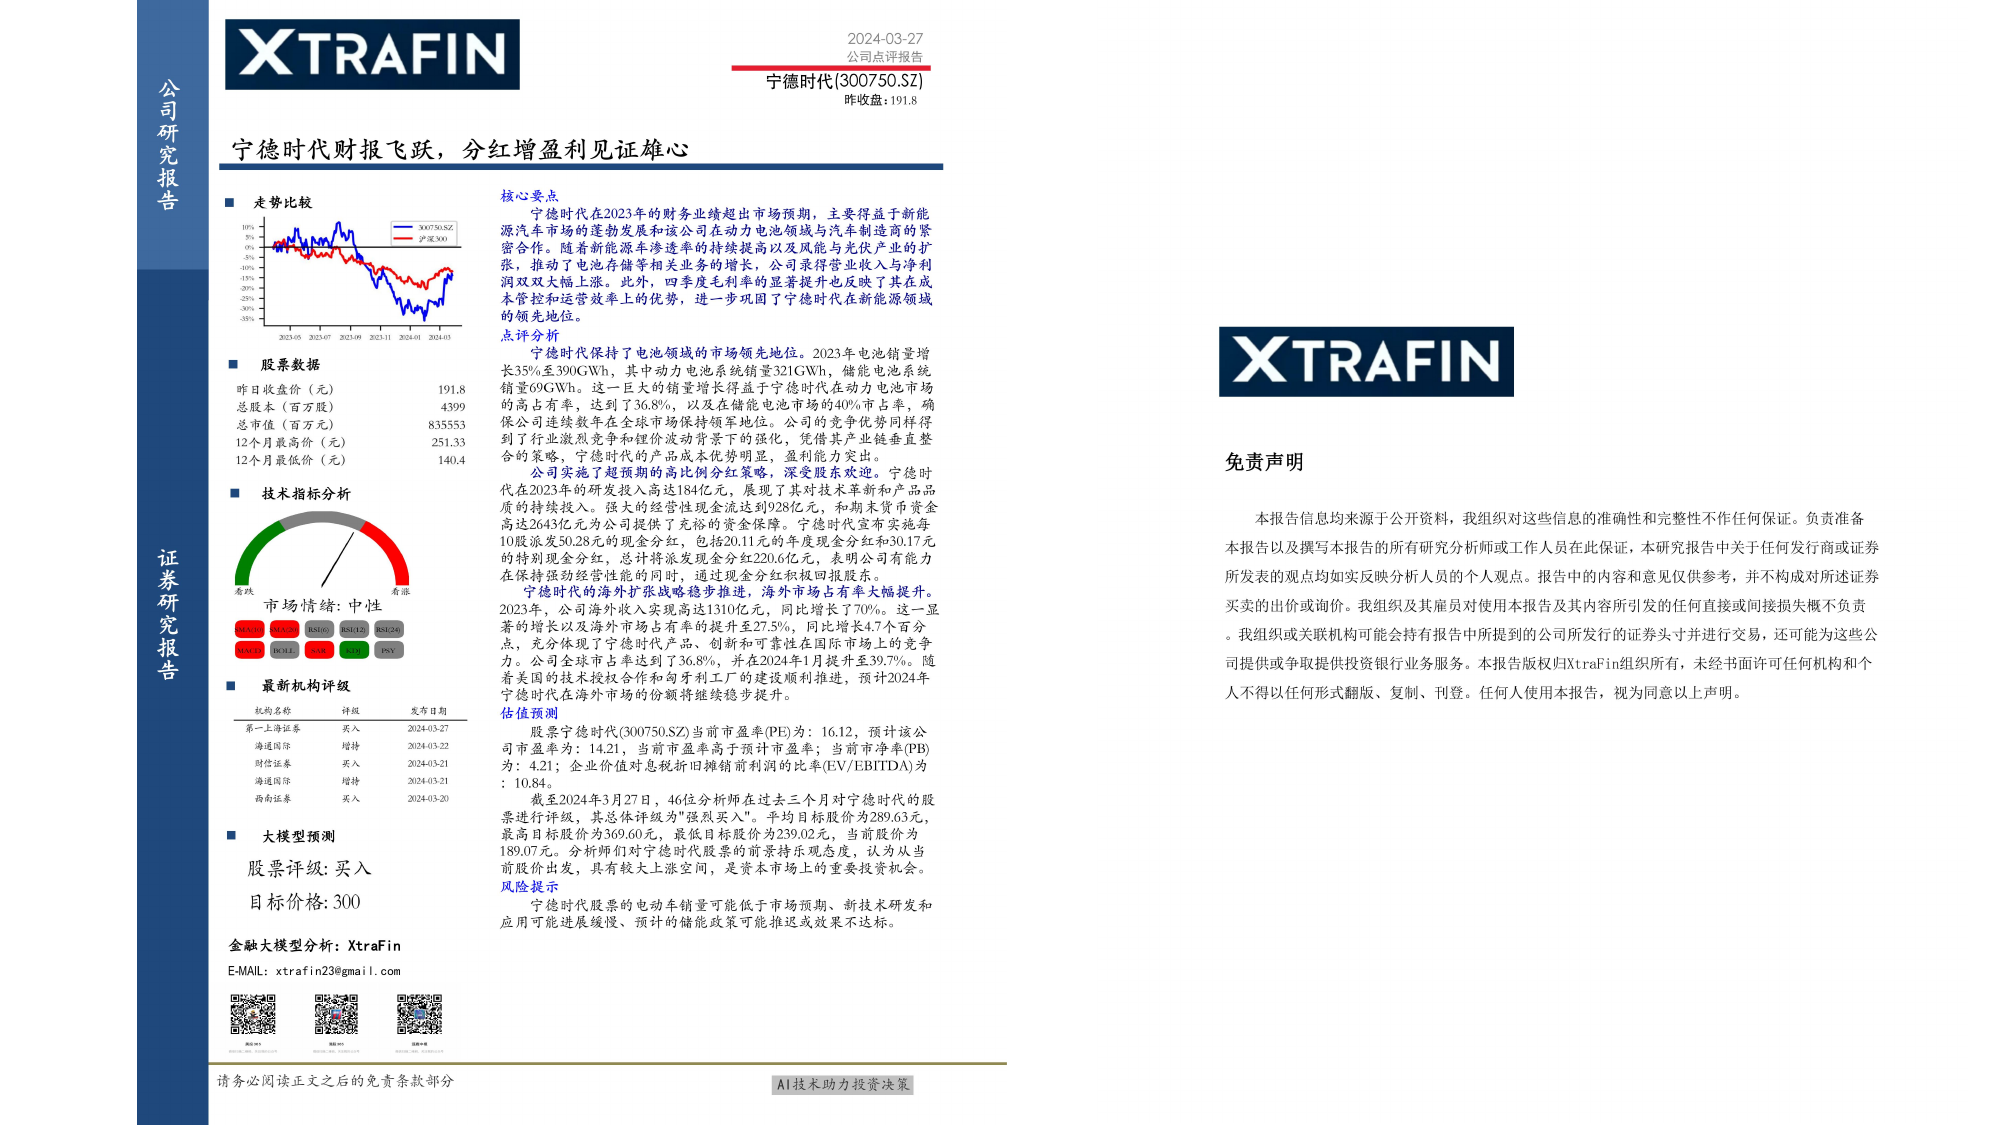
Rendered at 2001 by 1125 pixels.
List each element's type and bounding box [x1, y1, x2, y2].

picture [137, 0, 1007, 1125]
picture [1097, 0, 1968, 1123]
